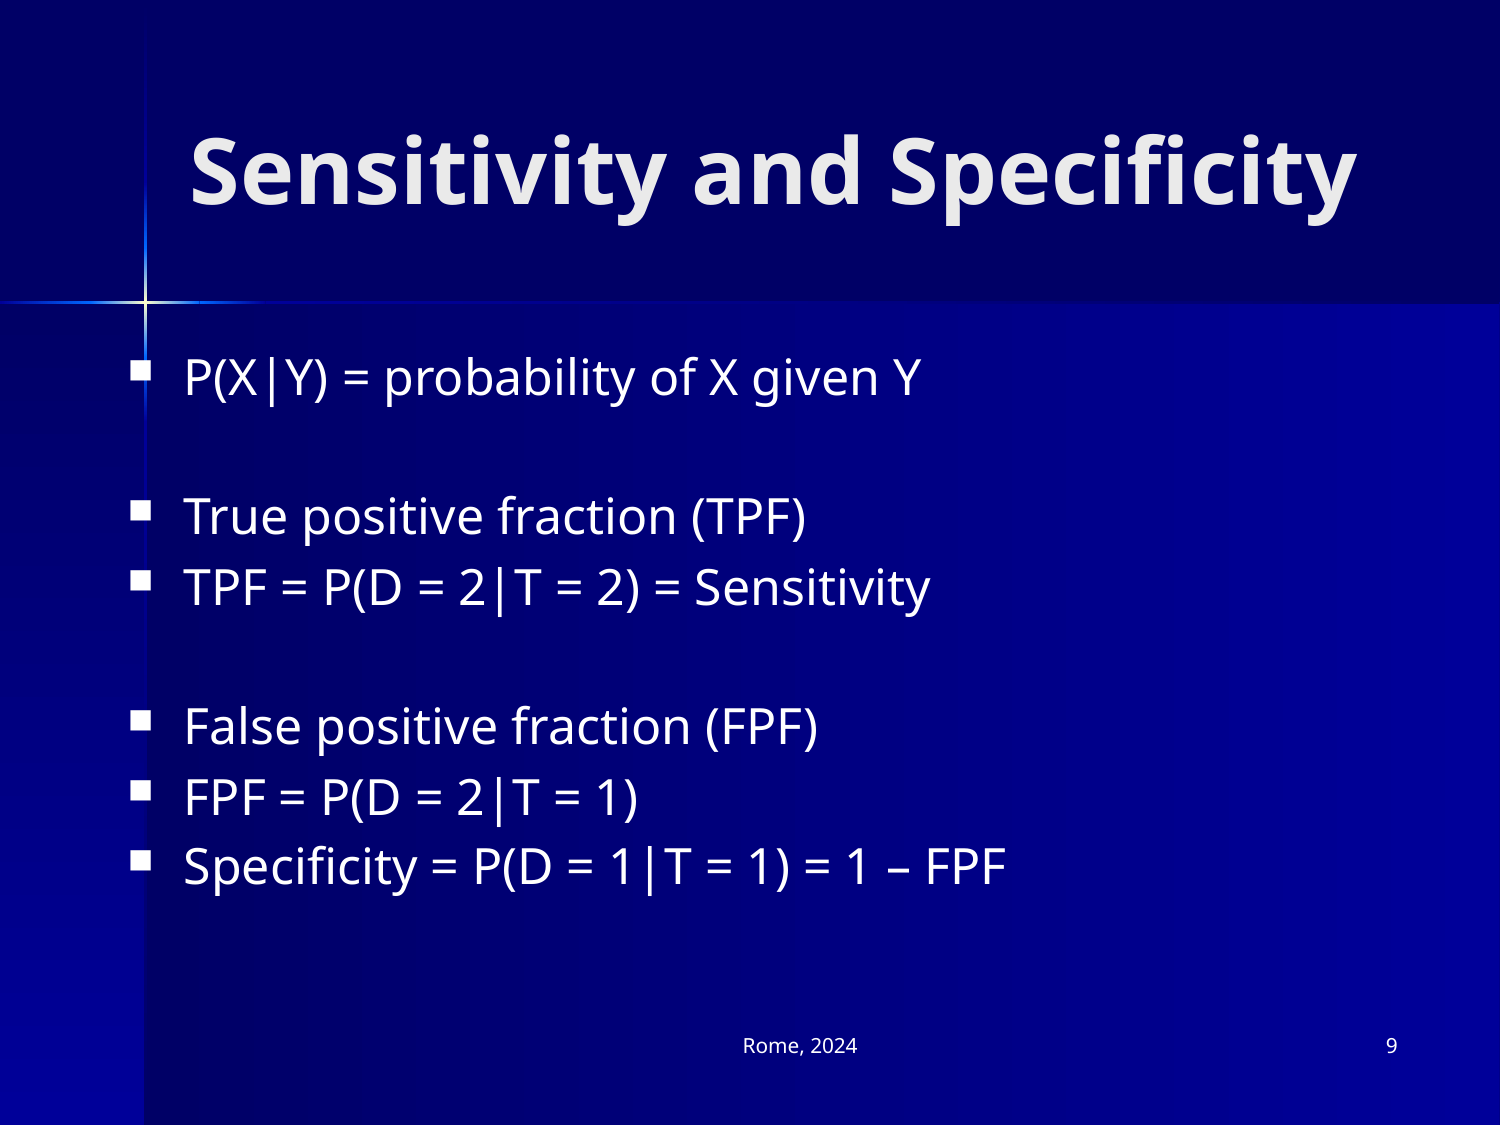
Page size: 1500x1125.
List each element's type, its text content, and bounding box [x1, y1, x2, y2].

slide_number 9 [1099, 1024, 1413, 1101]
title Sensitivity and Specificity [174, 49, 1413, 286]
list P(X|Y) = probability of X given Y True positive fraction (TPF) TPF = P(D = 2|T = 2) = Sensitivity False positive fraction (FPF) FPF = P(D = 2|T = 1) Specificity = P(D = 1|T = 1) = 1 – FPF [112, 337, 1388, 1013]
footer Rome, 2024 [562, 1024, 1038, 1101]
